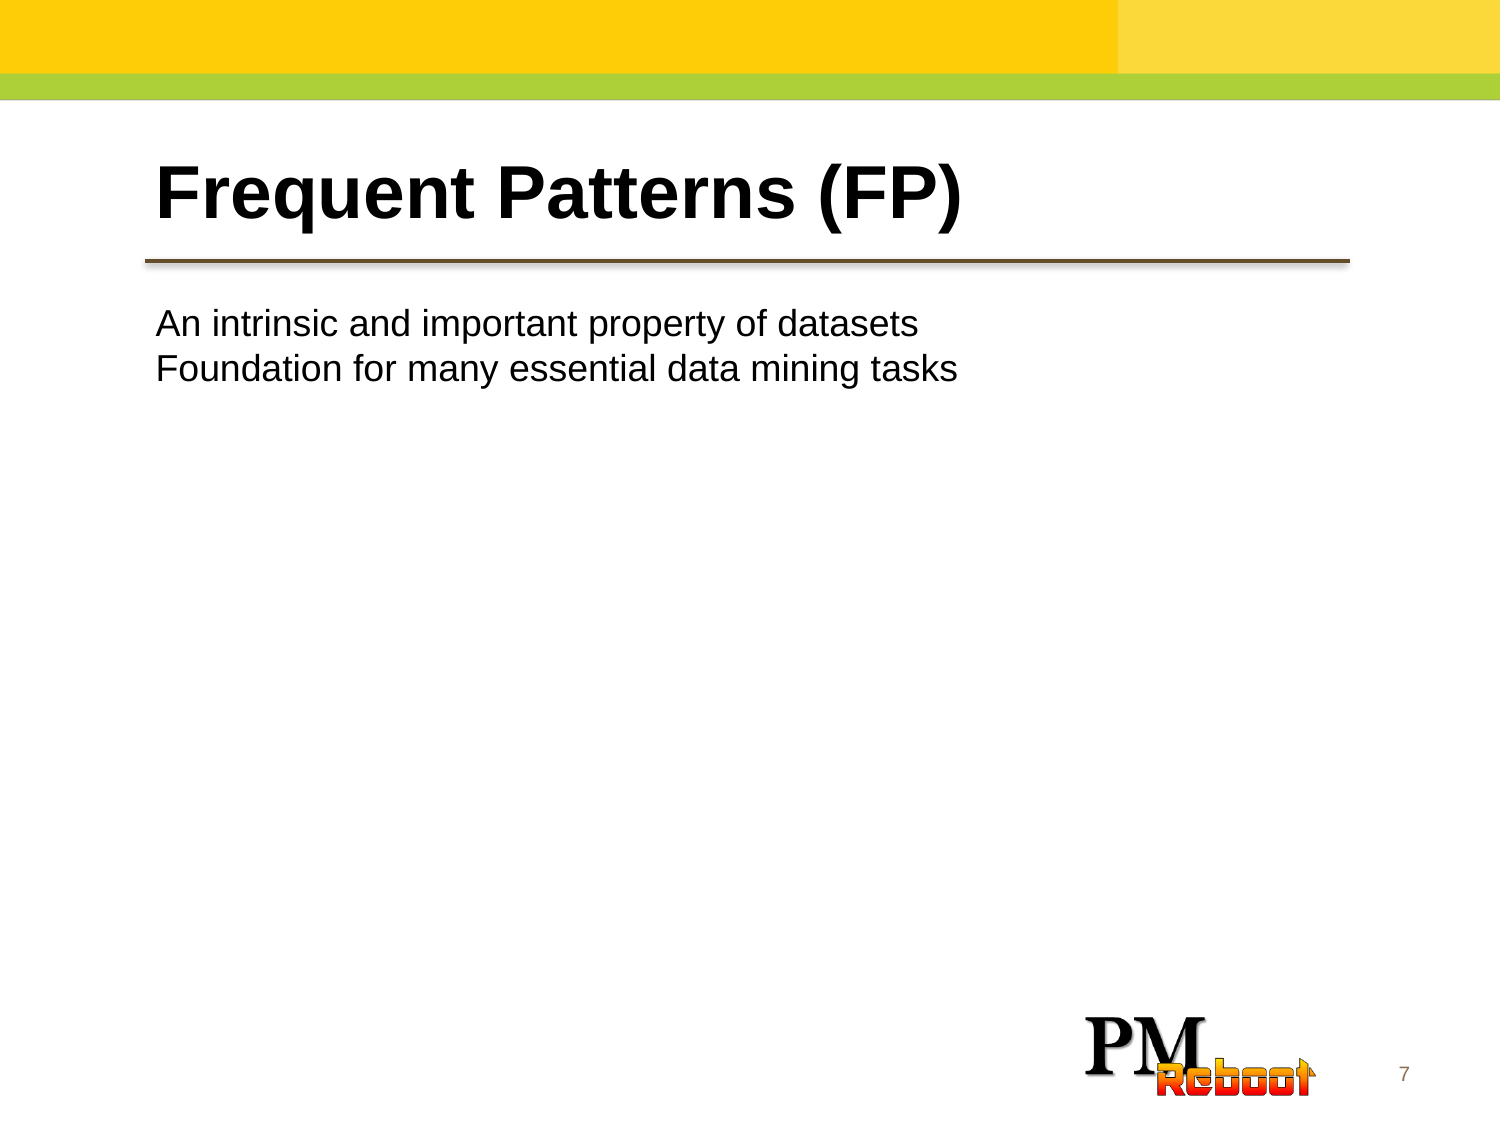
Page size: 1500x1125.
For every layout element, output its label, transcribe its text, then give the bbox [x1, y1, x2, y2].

title Frequent Patterns (FP) [140, 117, 1354, 259]
slide_number 7 [1074, 1042, 1425, 1103]
picture [0, 0, 1500, 1125]
list An intrinsic and important property of datasets Foundation for many essential data mining tasks Association, correlation, and causality analysis Sequential, structural (e.g., sub-graph) patterns Pattern analysis in spatiotemporal, multimedia, time-series, and stream data Classification: discriminative, frequent pattern analysis Cluster analysis: frequent pattern-based clustering Data warehousing: iceberg cube and cube-gradient Semantic data compression: fascicles Broad applications [140, 291, 1354, 973]
